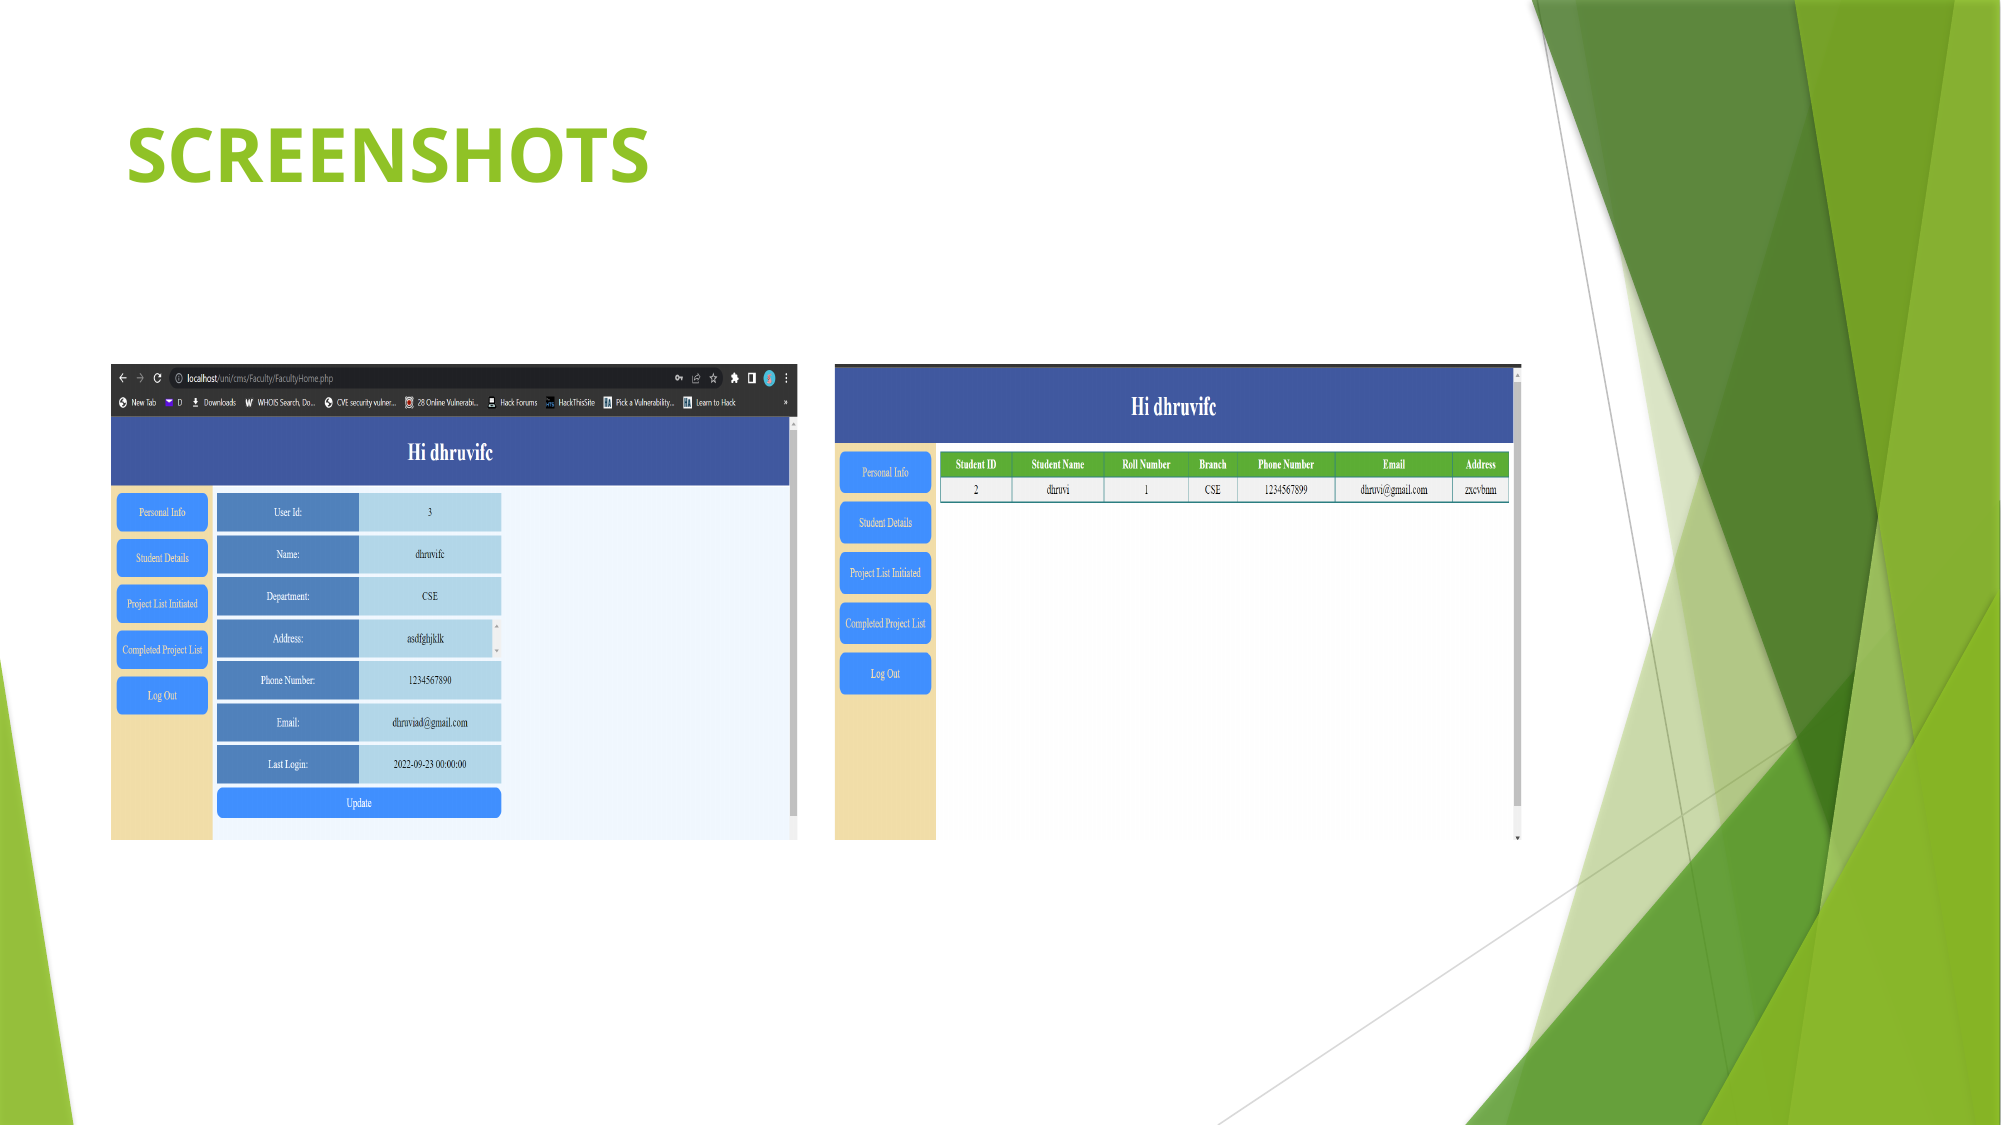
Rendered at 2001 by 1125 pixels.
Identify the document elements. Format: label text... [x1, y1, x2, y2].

title SCREENSHOTS [111, 99, 1522, 317]
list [110, 364, 798, 841]
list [834, 364, 1522, 841]
